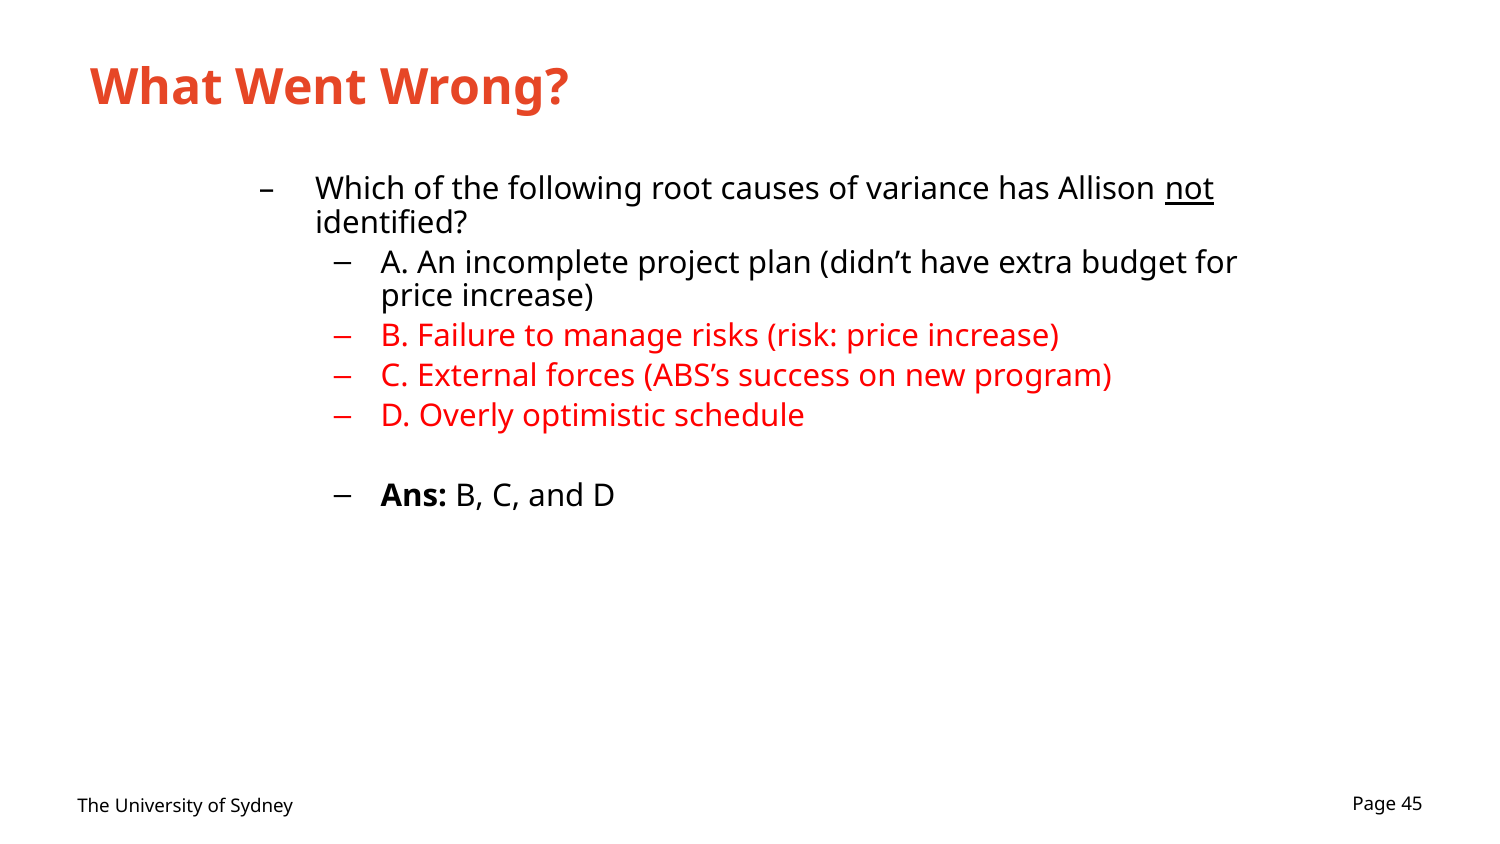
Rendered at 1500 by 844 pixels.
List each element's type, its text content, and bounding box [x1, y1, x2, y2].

list Which of the following root causes of variance has Allison not identified? A. An incomplete project plan (didn’t have extra budget for price increase) B. Failure to manage risks (risk: price increase) C. External forces (ABS’s success on new program) D. Overly optimistic schedule Ans: B, C, and D [243, 165, 1257, 754]
title What Went Wrong? [75, 14, 1425, 155]
